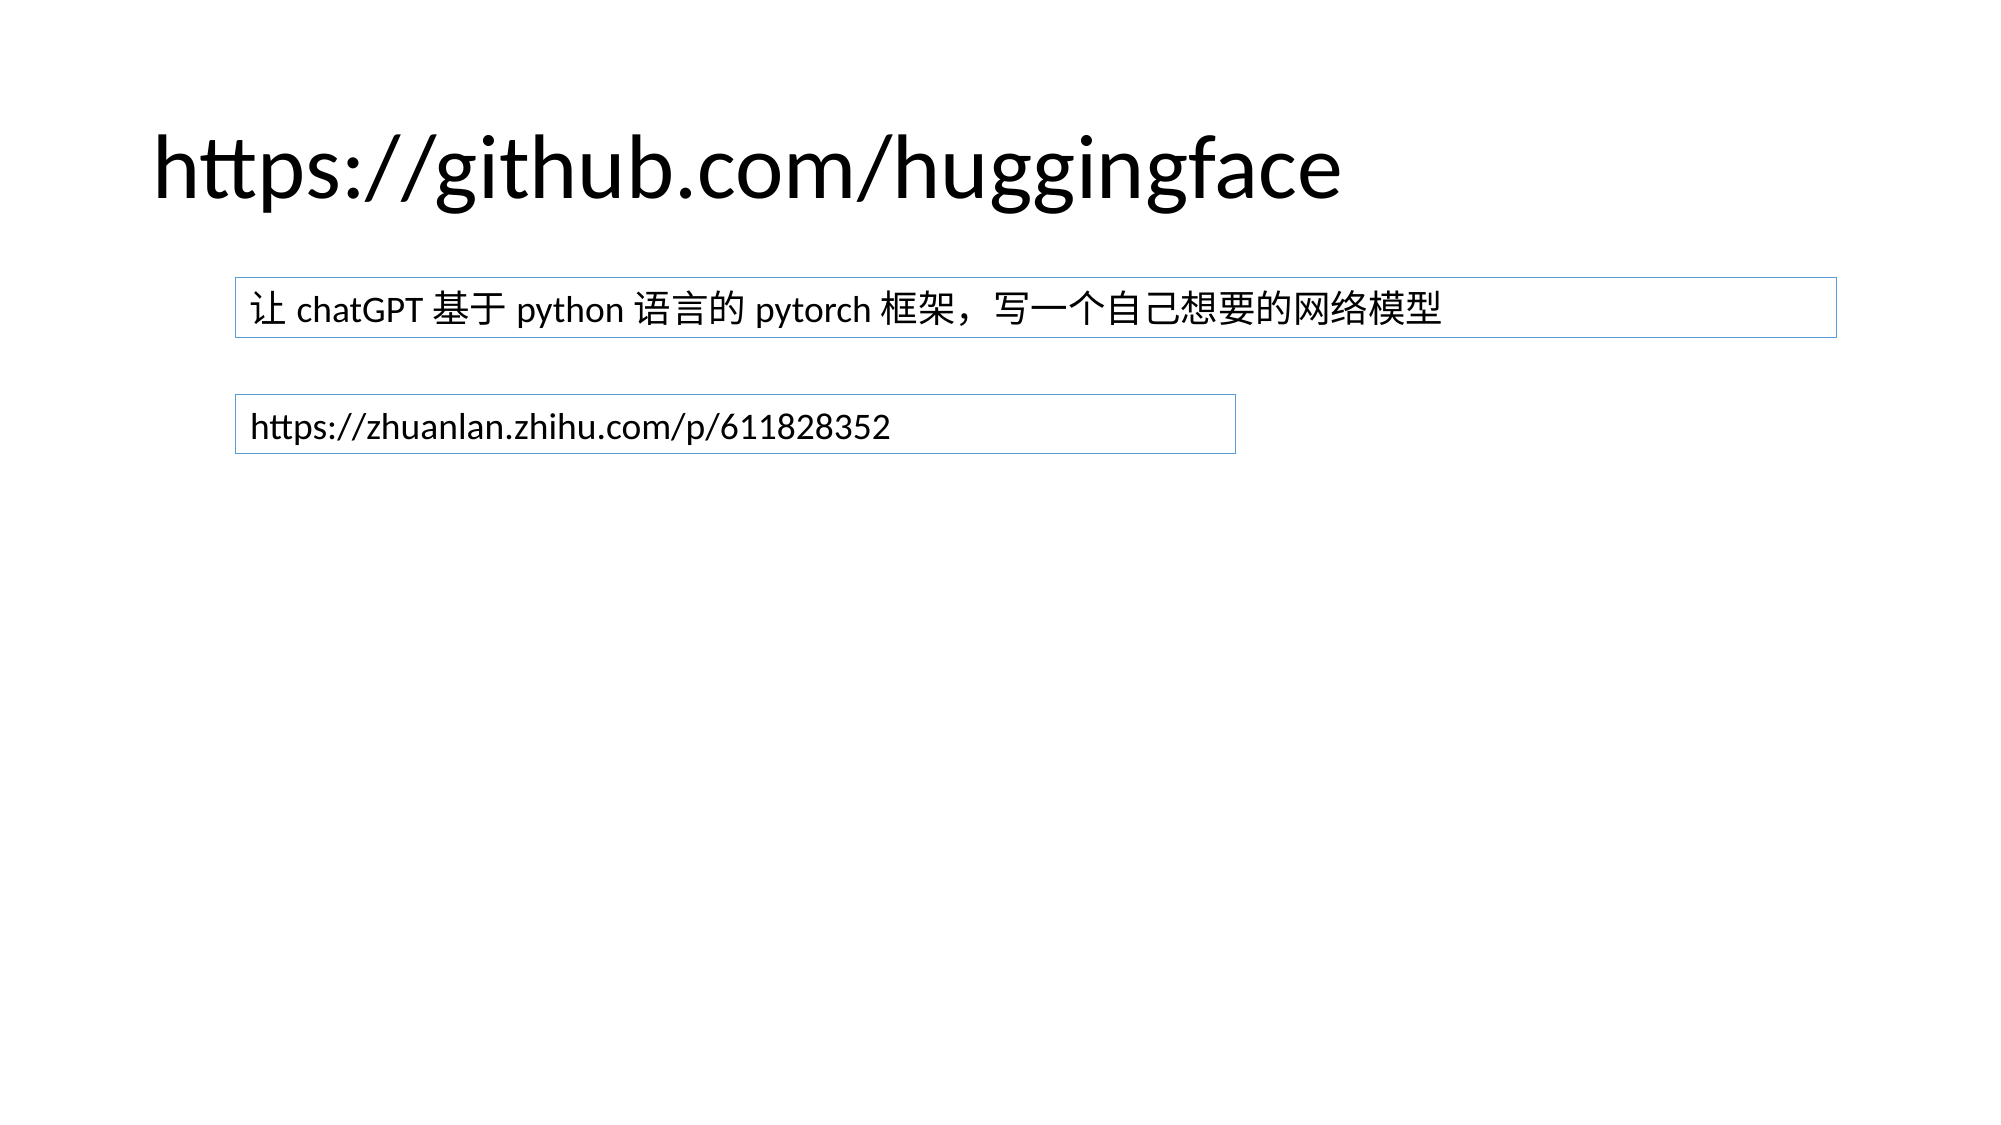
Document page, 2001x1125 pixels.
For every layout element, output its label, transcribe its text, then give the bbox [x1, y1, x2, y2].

text_box 让chatGPT基于python语言的pytorch框架，写一个自己想要的网络模型 [235, 277, 1837, 338]
title https://github.com/huggingface [137, 59, 1863, 278]
text_box https://zhuanlan.zhihu.com/p/611828352 [235, 394, 1236, 454]
